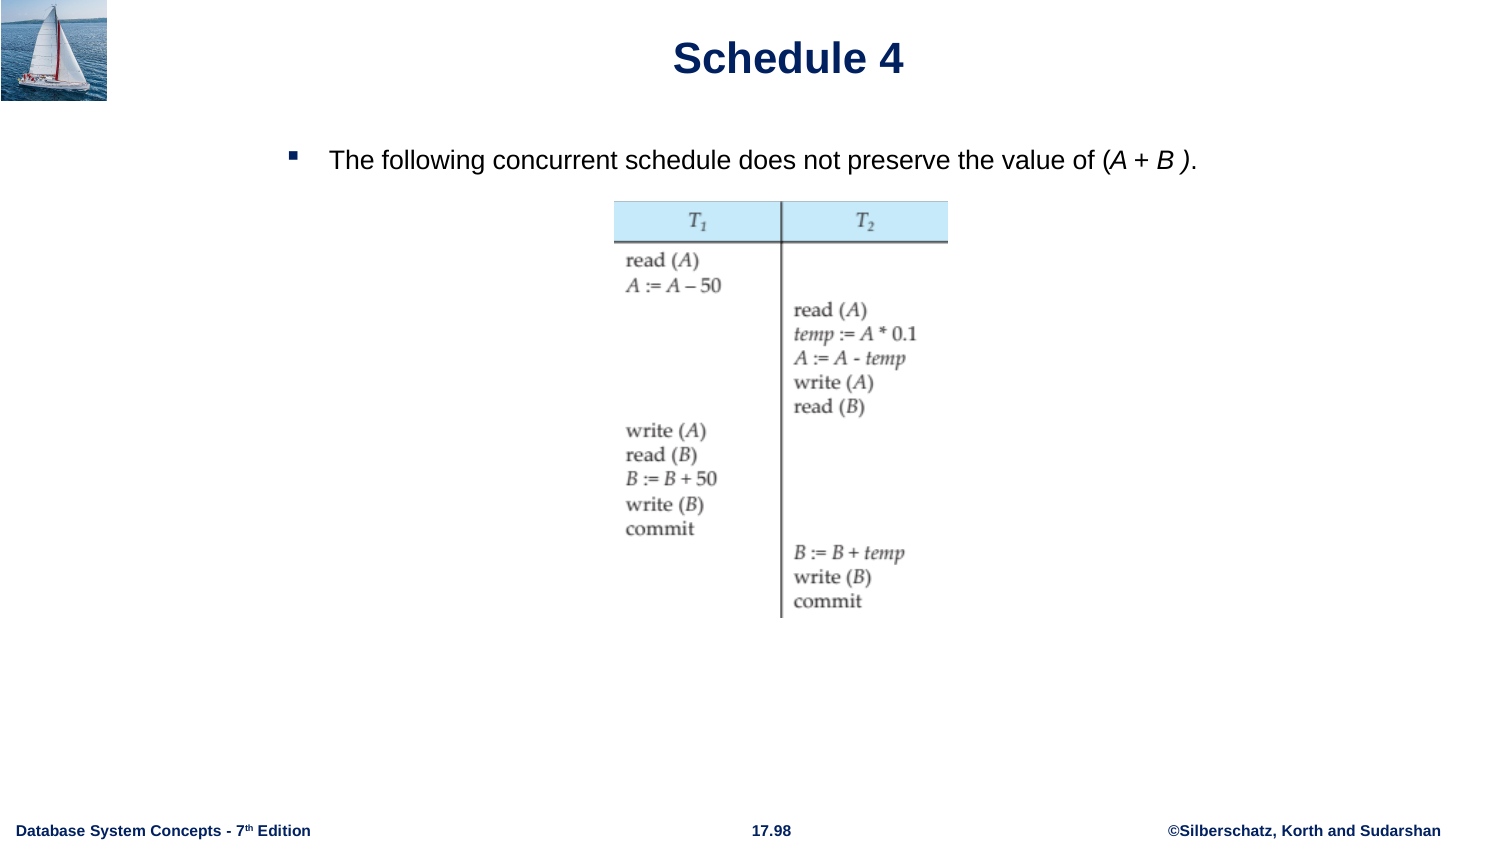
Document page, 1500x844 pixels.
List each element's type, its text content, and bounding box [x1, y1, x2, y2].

picture [613, 200, 948, 618]
title Schedule 4 [125, 14, 1452, 90]
list The following concurrent schedule does not preserve the value of (A + B ). [271, 135, 1276, 797]
picture [1, 0, 107, 101]
